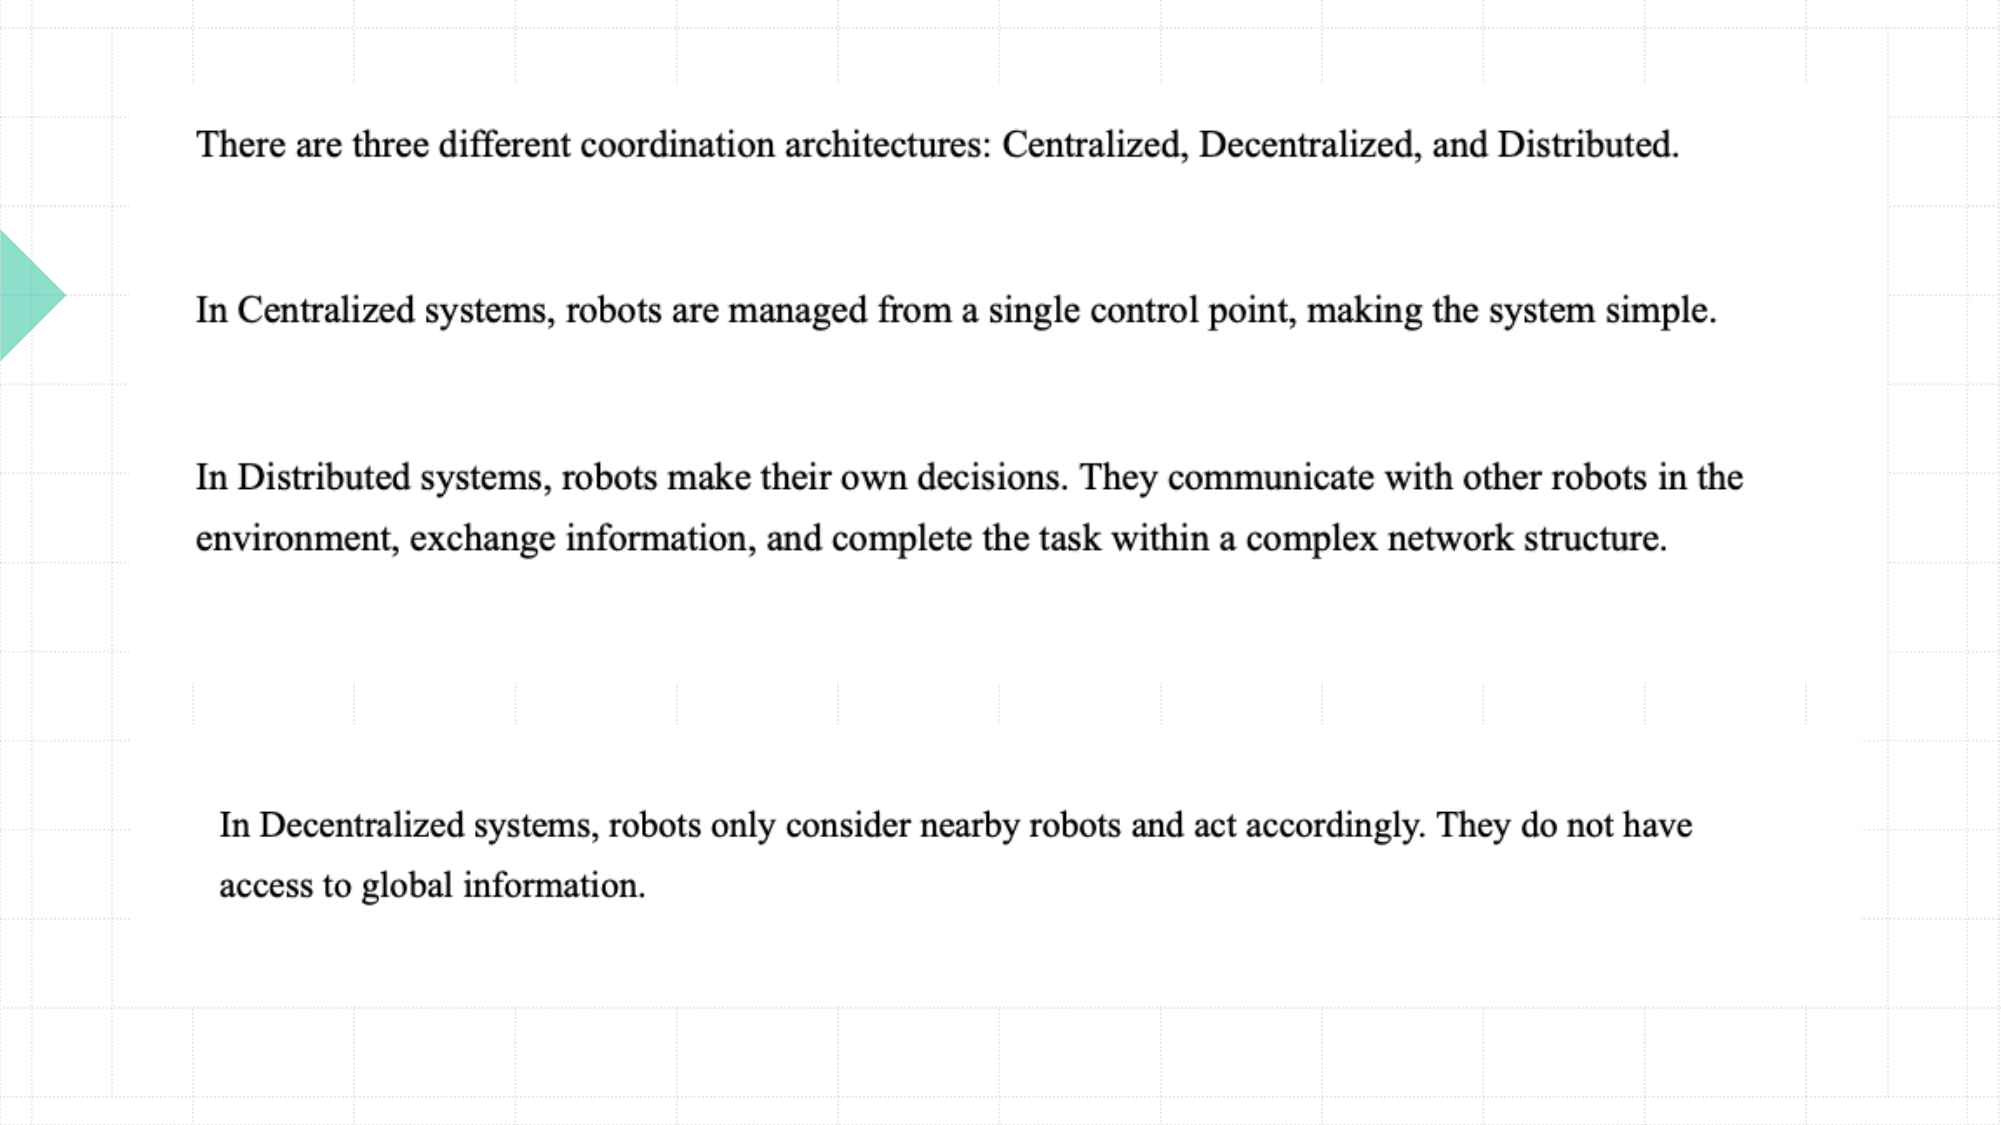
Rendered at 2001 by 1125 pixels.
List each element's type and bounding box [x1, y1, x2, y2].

picture [132, 725, 1861, 1006]
list [129, 84, 1887, 683]
